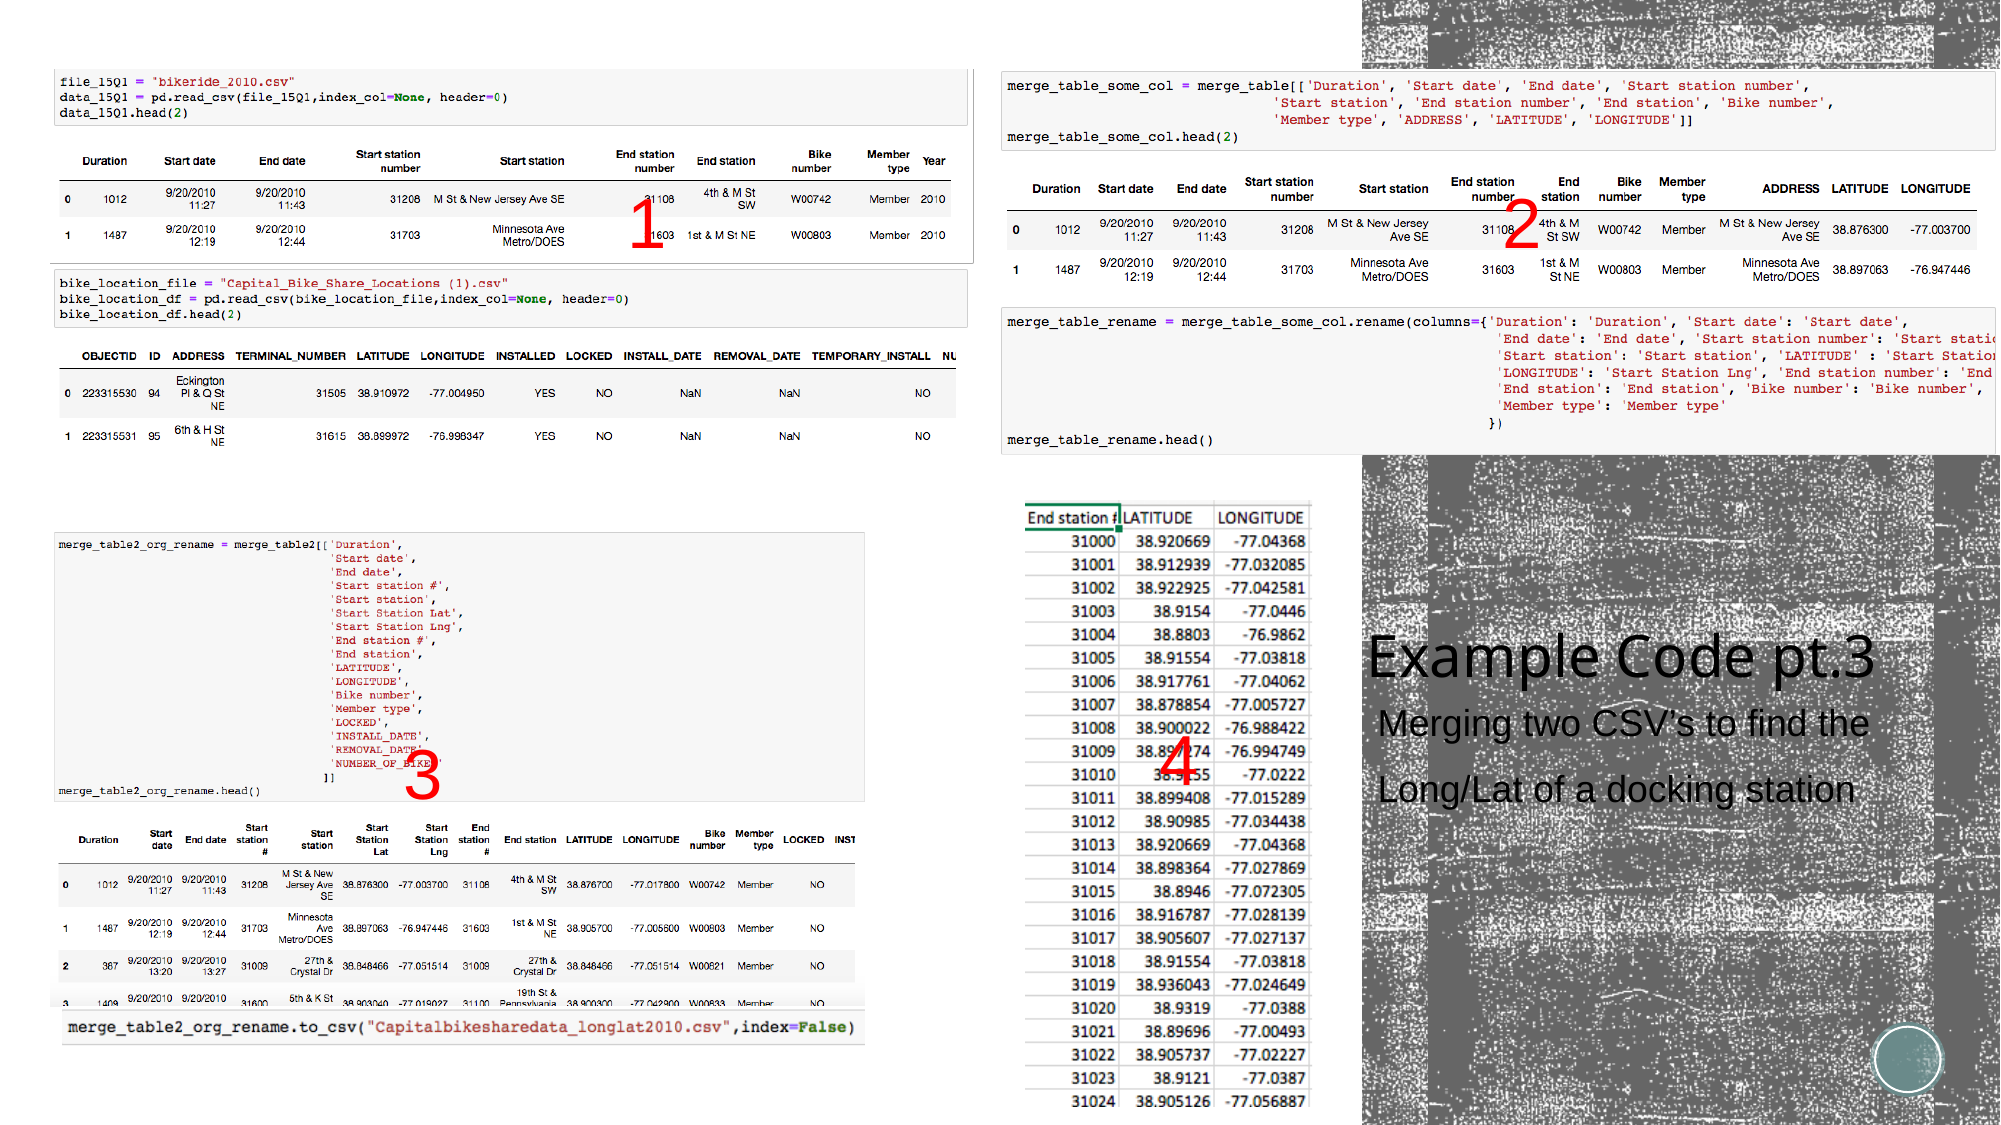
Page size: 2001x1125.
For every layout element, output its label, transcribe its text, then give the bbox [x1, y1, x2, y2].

picture [50, 530, 865, 1050]
list Merging two CSV’s to find the Long/Lat of a docking station [1362, 696, 1913, 775]
picture [1025, 500, 1313, 1107]
title Example Code pt.3 [1351, 588, 2000, 696]
picture [999, 69, 2000, 455]
picture [50, 69, 975, 455]
